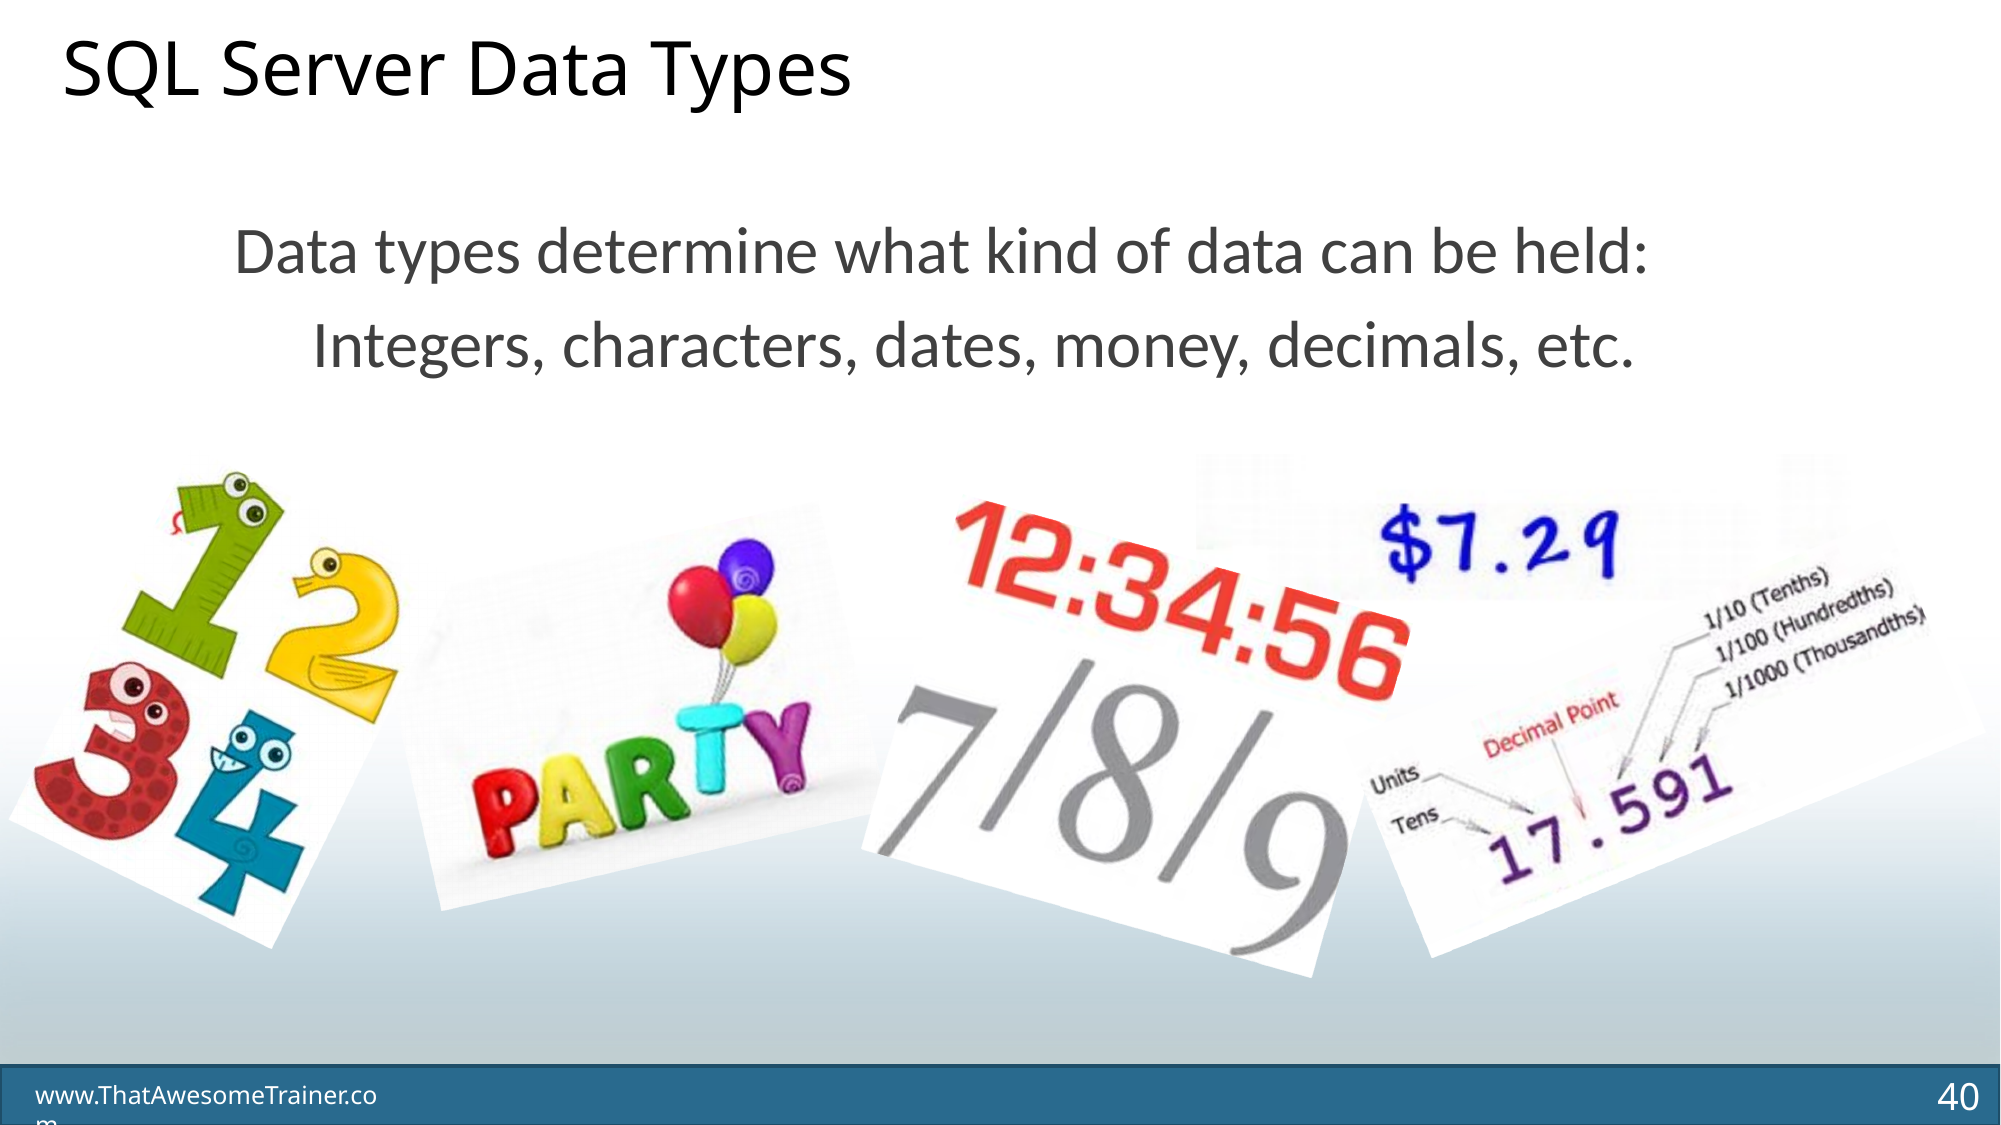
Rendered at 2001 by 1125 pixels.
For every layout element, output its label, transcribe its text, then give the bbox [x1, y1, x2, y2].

text_box Data types determine what kind of data can be held: Integers, characters, dates, money, decimals, etc. [219, 218, 1777, 838]
text_box Data types determine what kind of data can be held: Integers, characters, dates, money, decimals, etc. [219, 702, 1777, 1007]
picture [0, 0, 2001, 1064]
text_box SQL Server Data Types [47, 29, 1848, 218]
